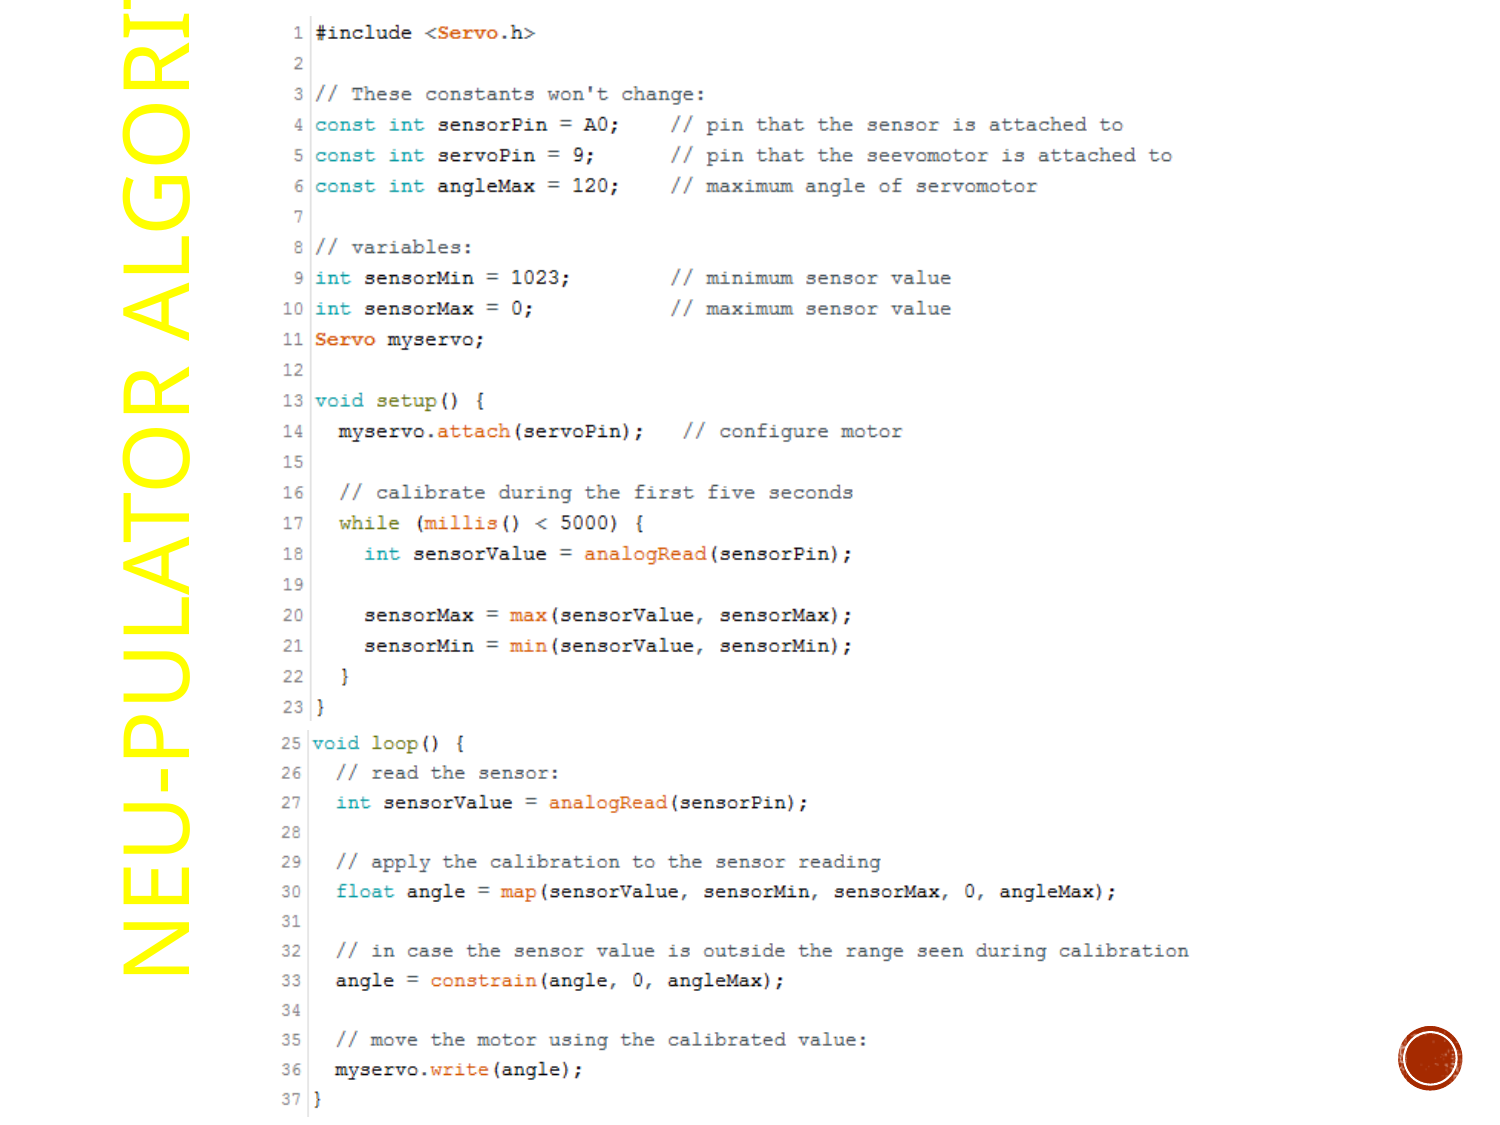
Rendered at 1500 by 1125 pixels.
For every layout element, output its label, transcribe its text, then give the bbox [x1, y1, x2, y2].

picture [278, 19, 1180, 719]
picture [280, 735, 1198, 1115]
title Neu-pulator algorithm [28, 0, 293, 999]
